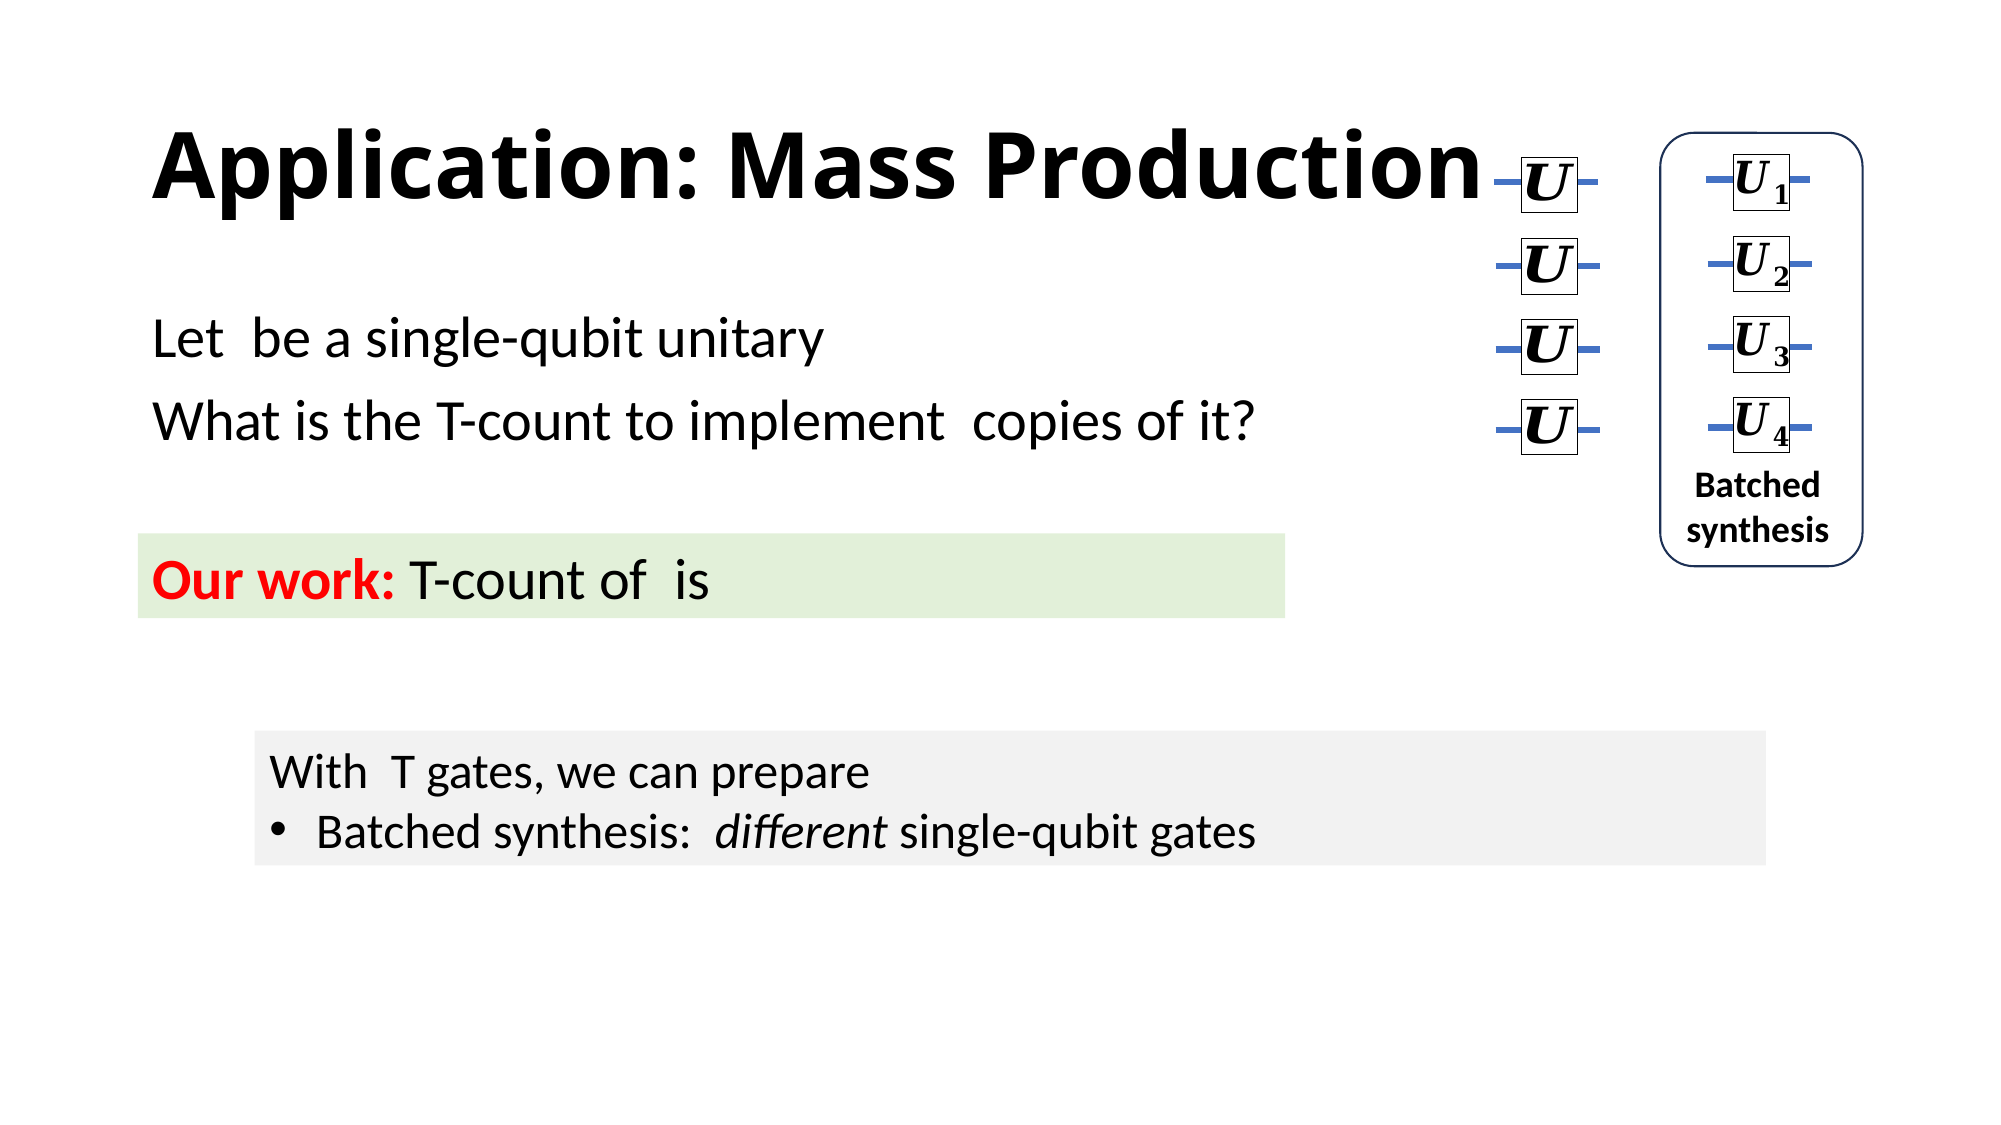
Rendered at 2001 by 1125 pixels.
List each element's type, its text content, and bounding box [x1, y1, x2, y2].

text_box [1493, 157, 1600, 455]
title Application: Mass Production [137, 59, 1863, 278]
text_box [1660, 132, 1863, 567]
